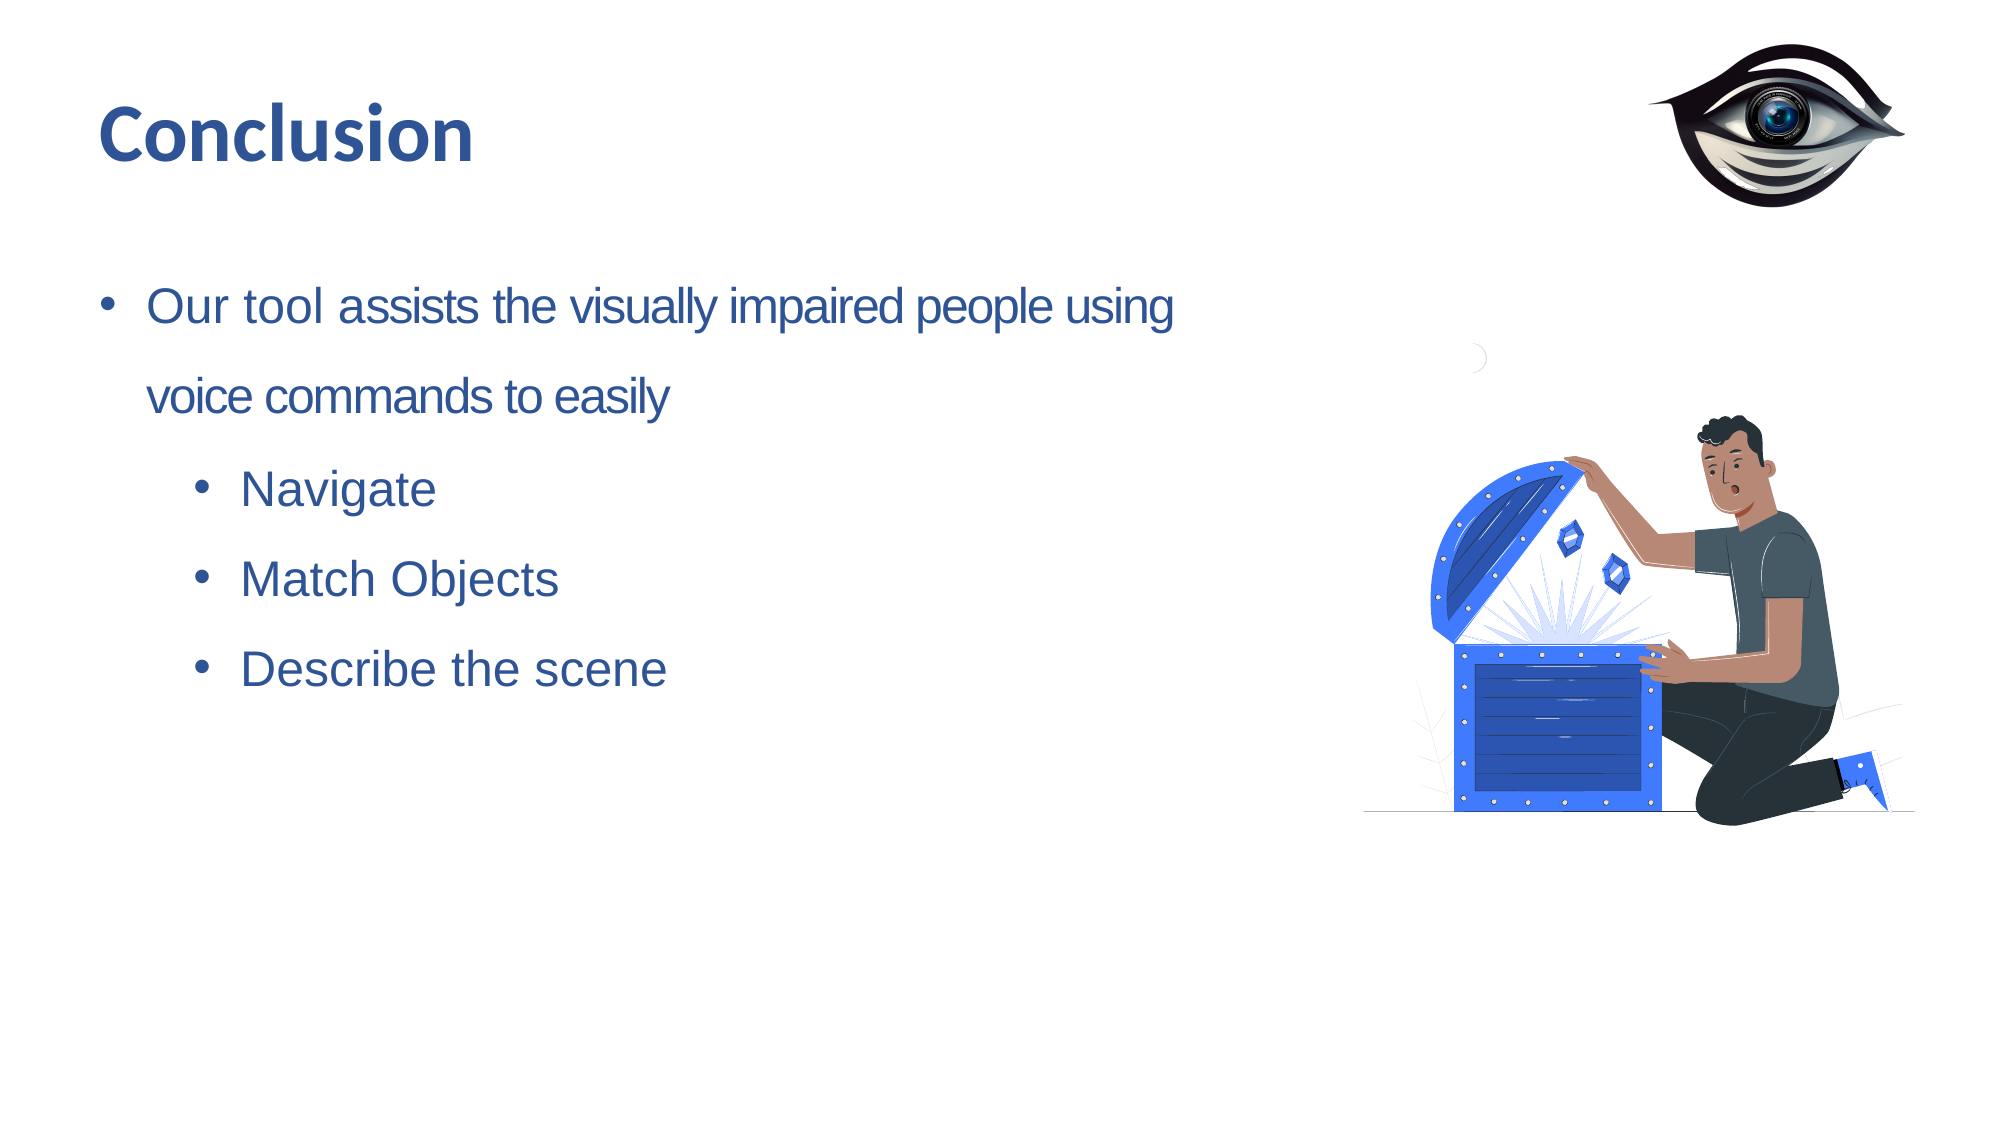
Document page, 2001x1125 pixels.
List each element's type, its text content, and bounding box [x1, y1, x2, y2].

picture [1648, 40, 1906, 219]
text_box Our tool assists the visually impaired people using voice commands to easily [84, 235, 1287, 431]
text_box Conclusion [84, 71, 509, 186]
text_box Navigate Match Objects Describe the scene [178, 419, 1357, 705]
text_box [1362, 342, 1917, 826]
